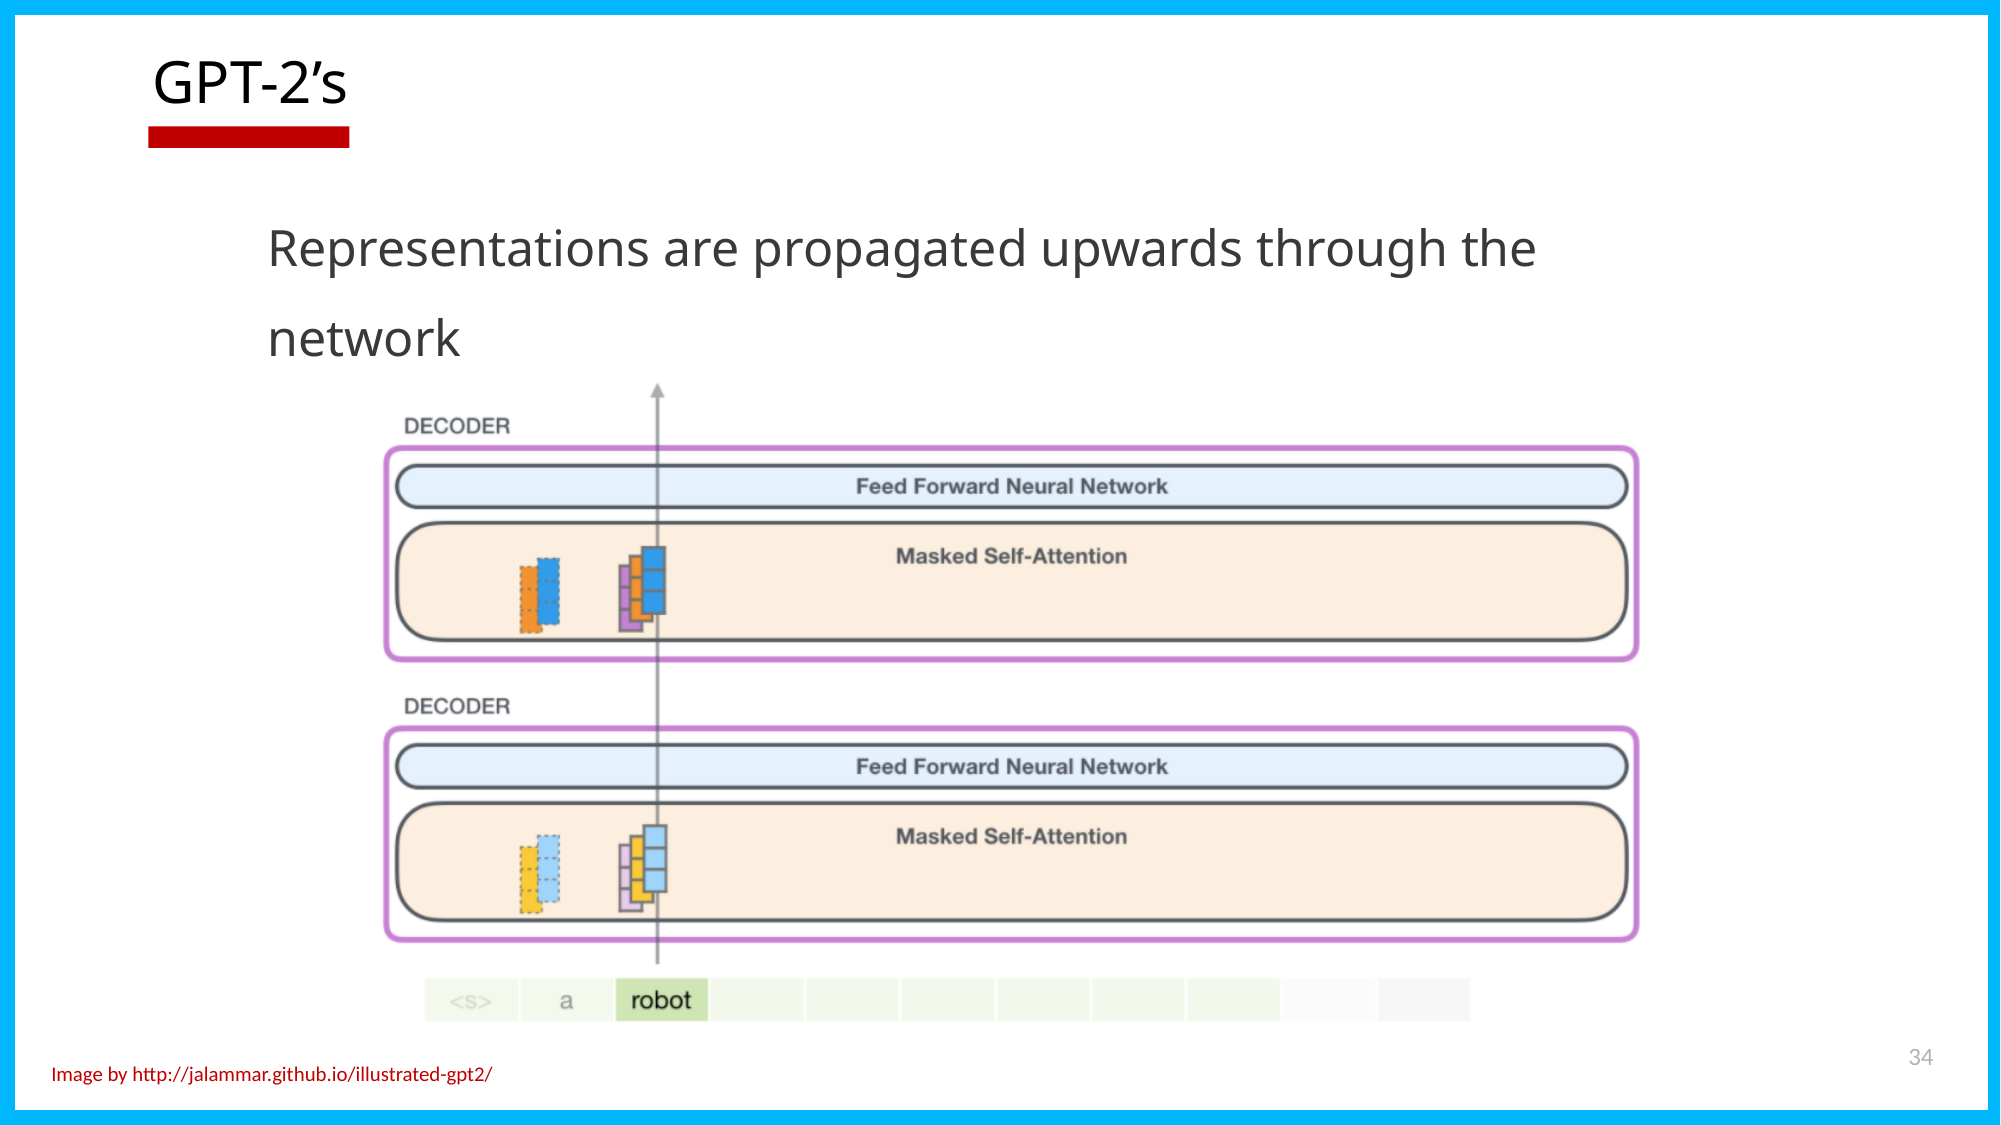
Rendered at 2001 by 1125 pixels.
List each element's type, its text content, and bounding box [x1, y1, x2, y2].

picture [364, 381, 1648, 1026]
slide_number 34 [1498, 1025, 1949, 1086]
text_box Image by http://jalammar.github.io/illustrated-gpt2/ [36, 1052, 508, 1093]
title GPT-2’s [137, 45, 1586, 148]
text_box Representations are propagated upwards through the network [252, 179, 1747, 374]
